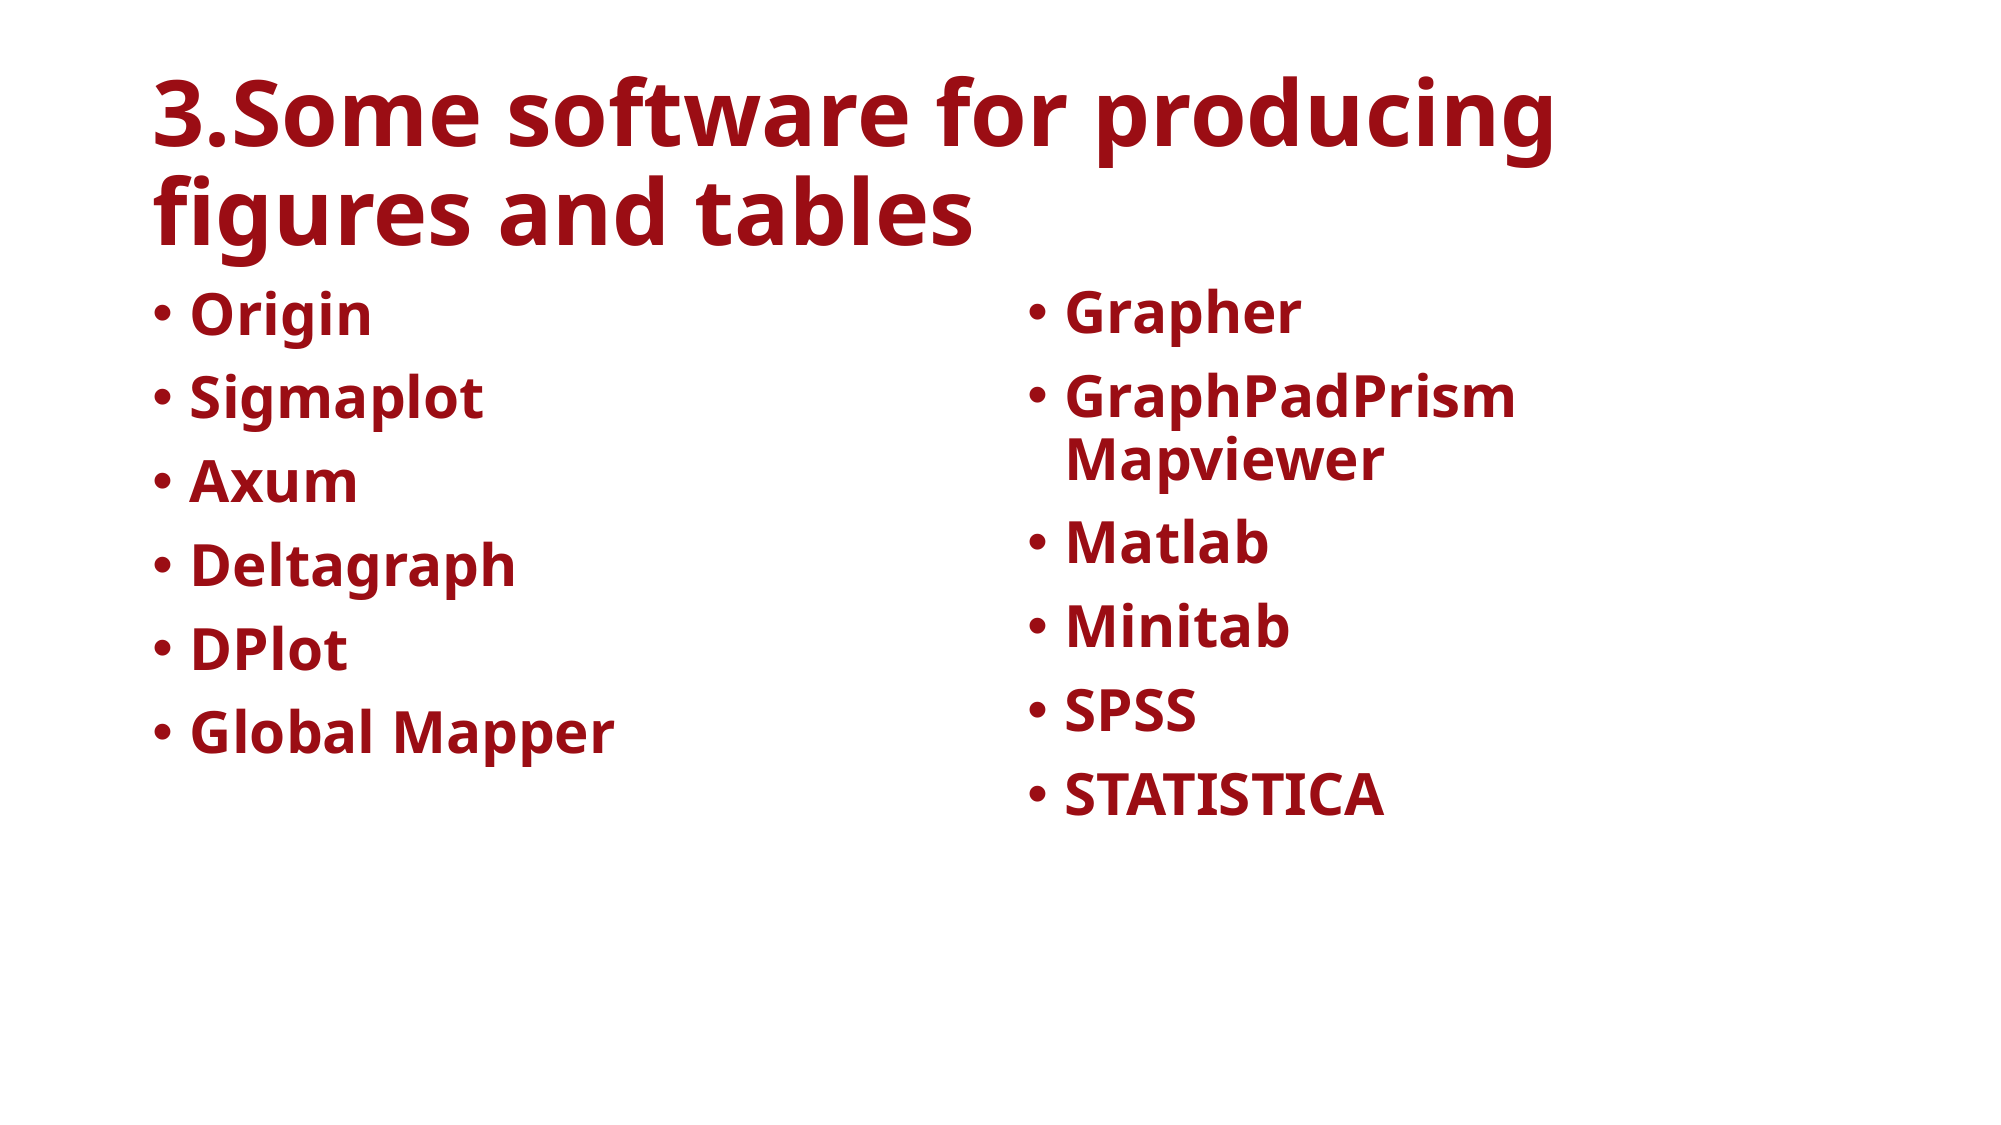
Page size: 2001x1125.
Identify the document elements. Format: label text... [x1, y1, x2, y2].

title 3.Some software for producing figures and tables [137, 59, 1863, 278]
list Origin Sigmaplot Axum Deltagraph DPlot Global Mapper [137, 277, 984, 1016]
list Grapher GraphPadPrism Mapviewer Matlab Minitab SPSS STATISTICA [1012, 275, 1863, 1016]
